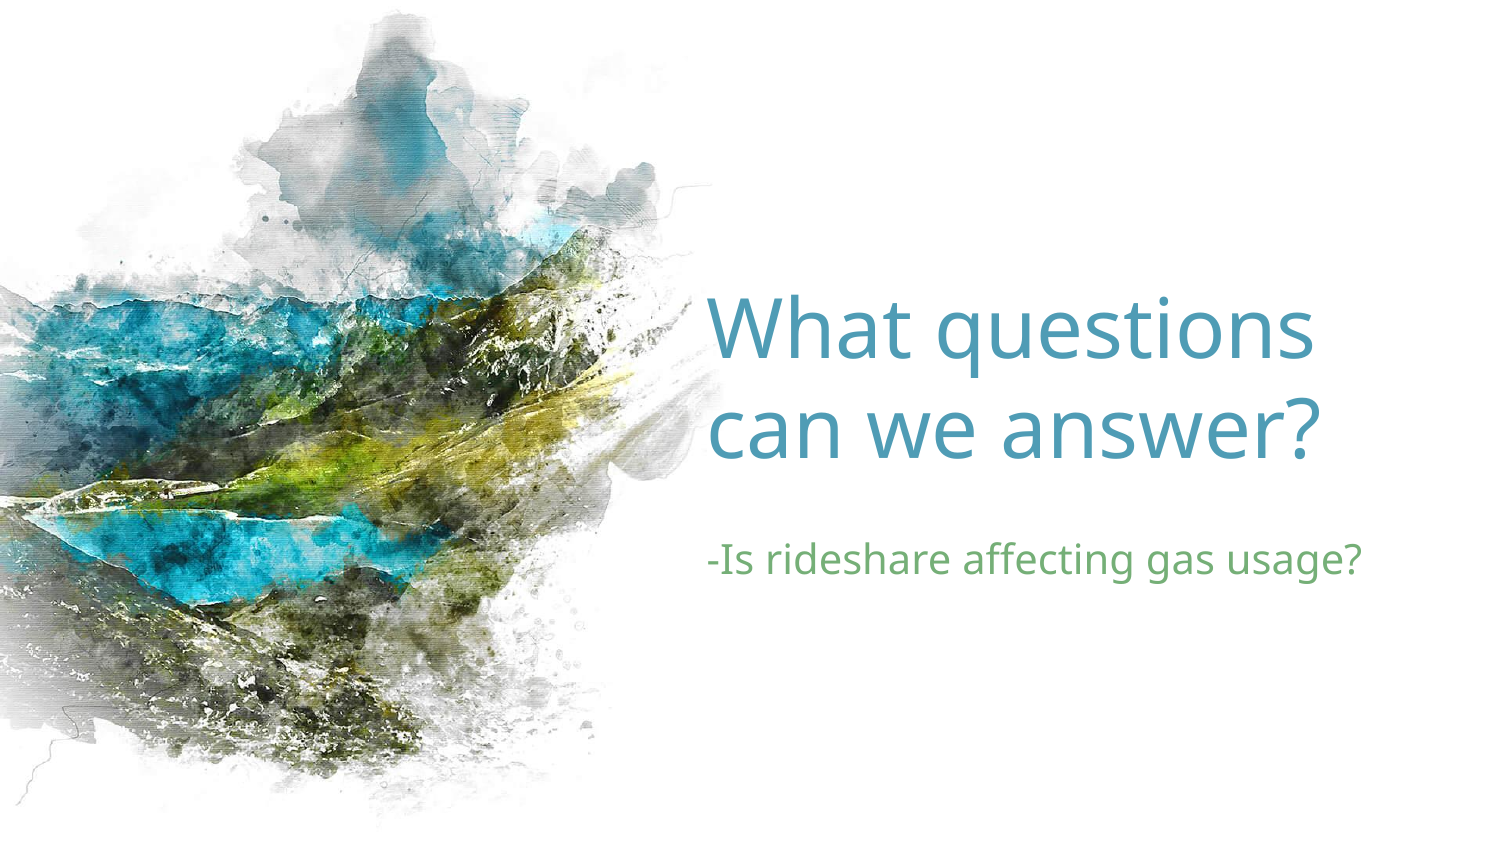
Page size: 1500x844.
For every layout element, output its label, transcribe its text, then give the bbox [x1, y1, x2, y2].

subtitle -Is rideshare affecting gas usage? [706, 525, 1428, 655]
title What questions can we answer? [706, 284, 1388, 475]
picture [0, 0, 1500, 844]
